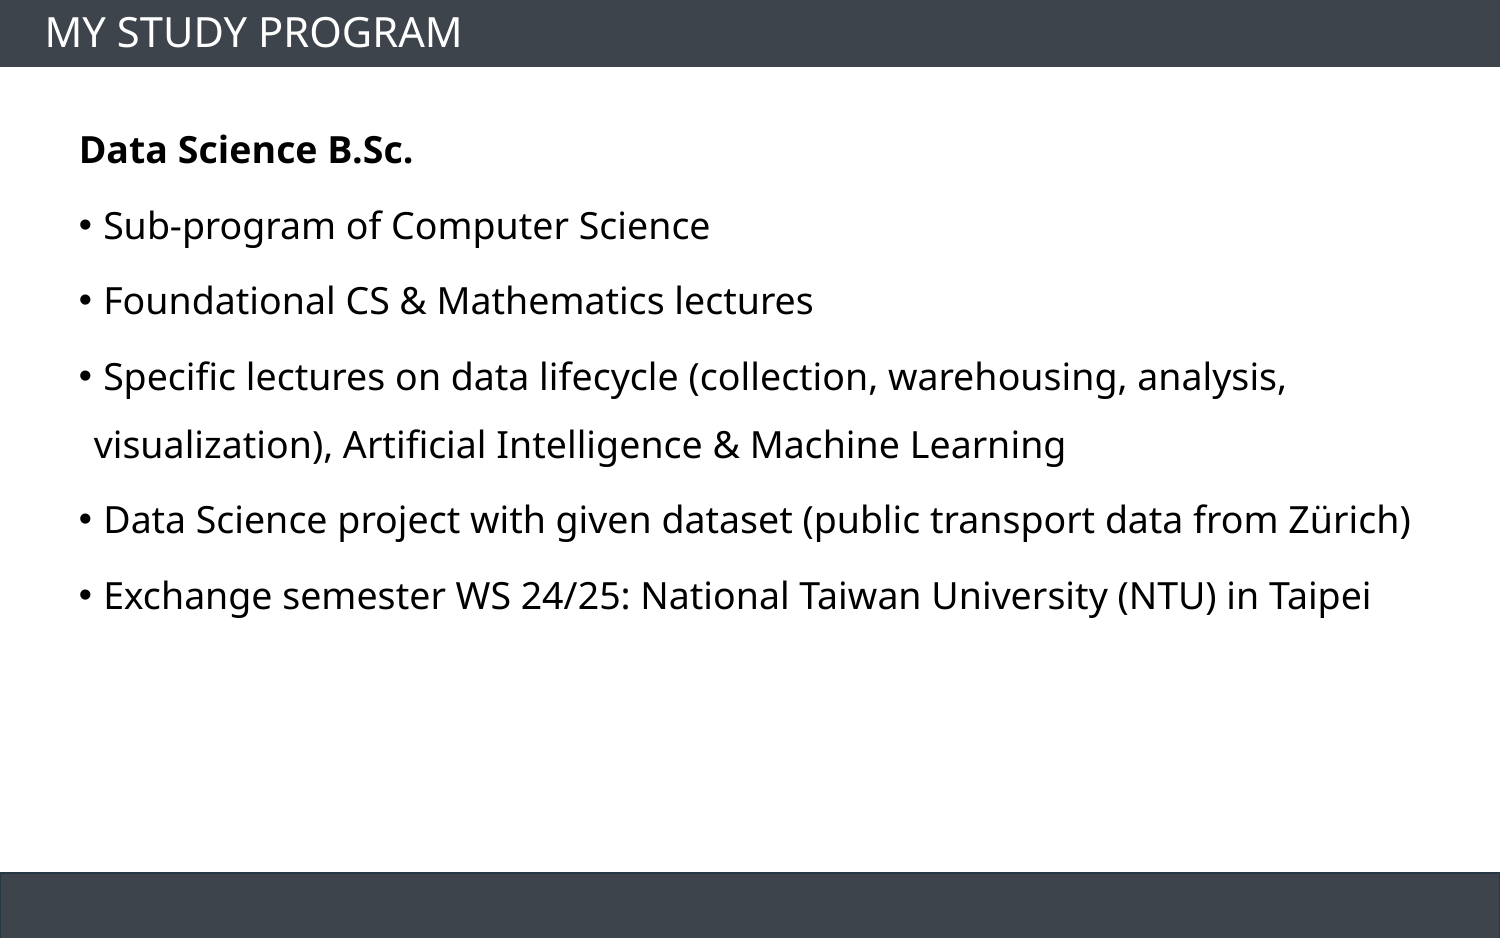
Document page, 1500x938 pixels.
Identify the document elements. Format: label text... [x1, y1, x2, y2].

list Data Science B.Sc. Sub-program of Computer Science Foundational CS & Mathematics lectures Specific lectures on data lifecycle (collection, warehousing, analysis, visualization), Artificial Intelligence & Machine Learning Data Science project with given dataset (public transport data from Zürich) Exchange semester WS 24/25: National Taiwan University (NTU) in Taipei [63, 95, 1458, 845]
title My study program [29, 8, 1324, 61]
